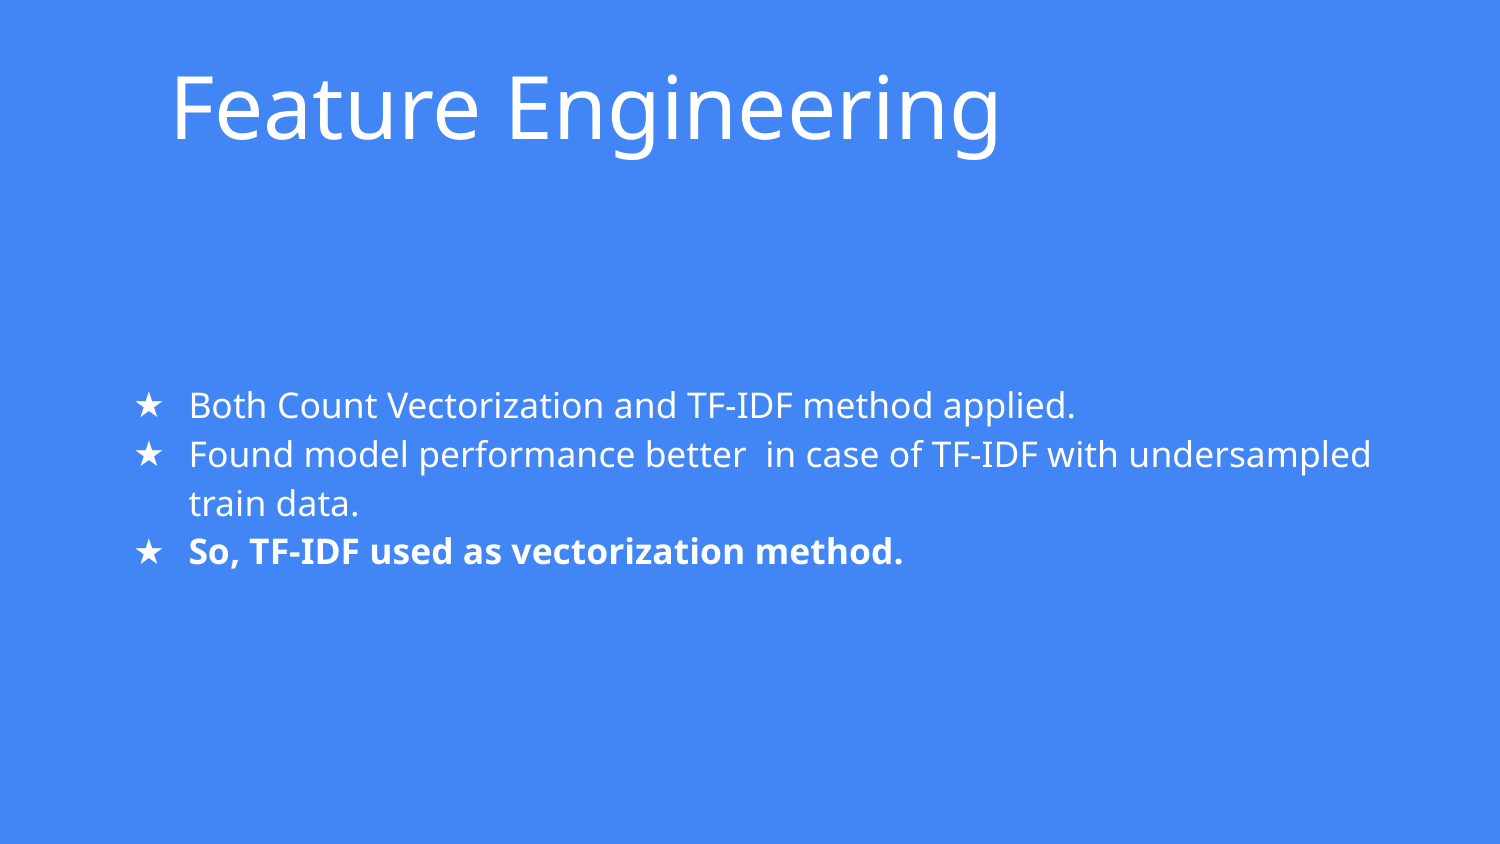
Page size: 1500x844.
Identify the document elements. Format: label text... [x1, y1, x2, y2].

title Feature Engineering [154, 43, 1355, 166]
text_box Both Count Vectorization and TF-IDF method applied. Found model performance better in case of TF-IDF with undersampled train data. So, TF-IDF used as vectorization method. [98, 198, 1425, 750]
